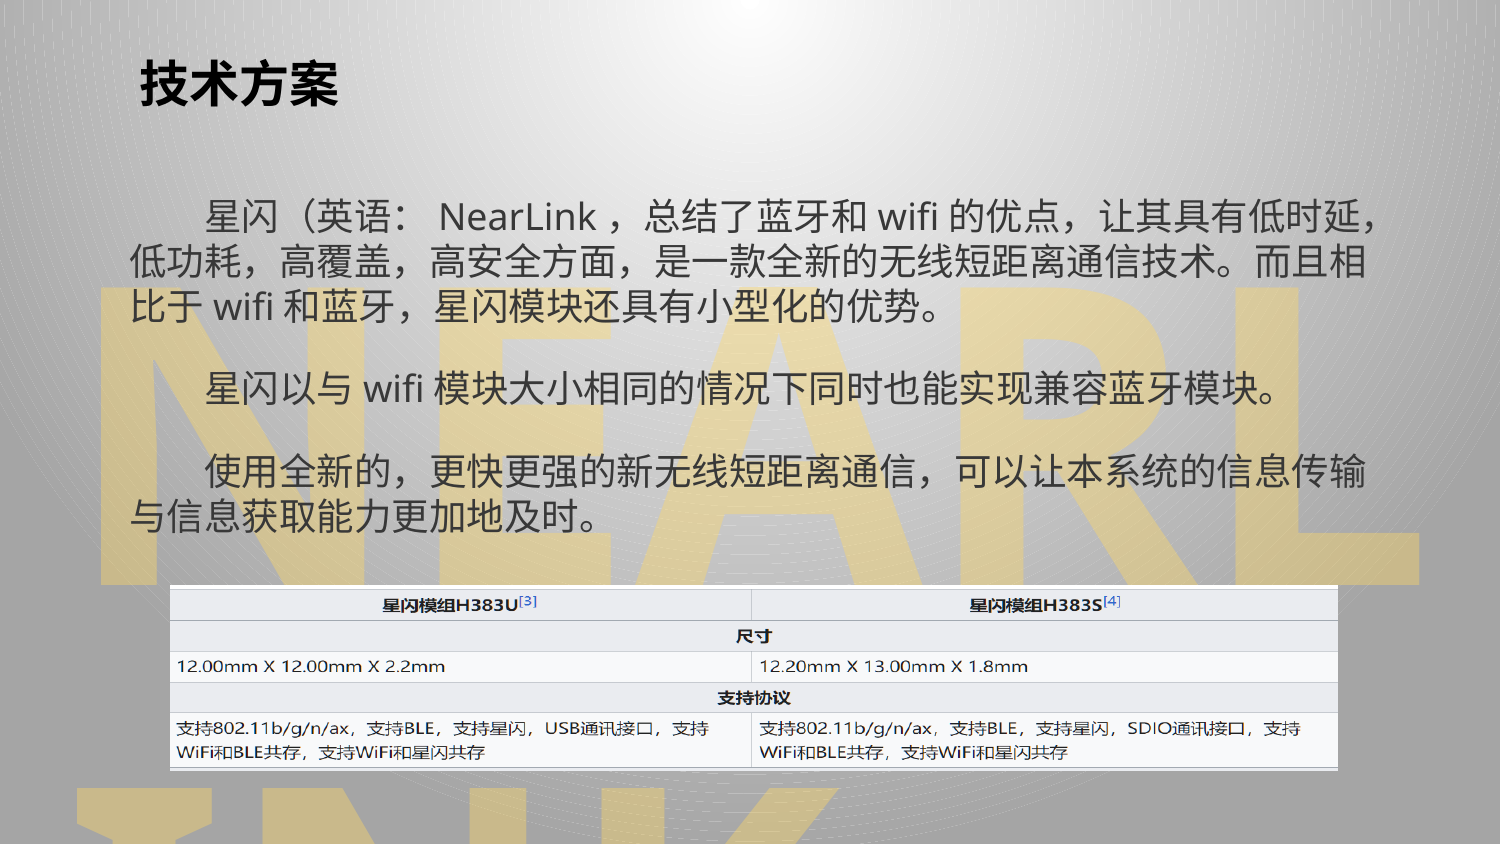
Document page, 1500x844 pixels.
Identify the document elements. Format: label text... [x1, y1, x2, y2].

text_box 星闪（英语：NearLink，总结了蓝牙和wifi的优点，让其具有低时延，低功耗，高覆盖，高安全方面，是一款全新的无线短距离通信技术。而且相比于wifi和蓝牙，星闪模块还具有小型化的优势。 星闪以与wifi模块大小相同的情况下同时也能实现兼容蓝牙模块。 使用全新的，更快更强的新无线短距离通信，可以让本系统的信息传输与信息获取能力更加地及时。 [114, 185, 1394, 771]
text_box NEARLINK [49, 161, 1500, 844]
text_box 技术方案 [125, 37, 1406, 129]
picture [169, 585, 1338, 771]
